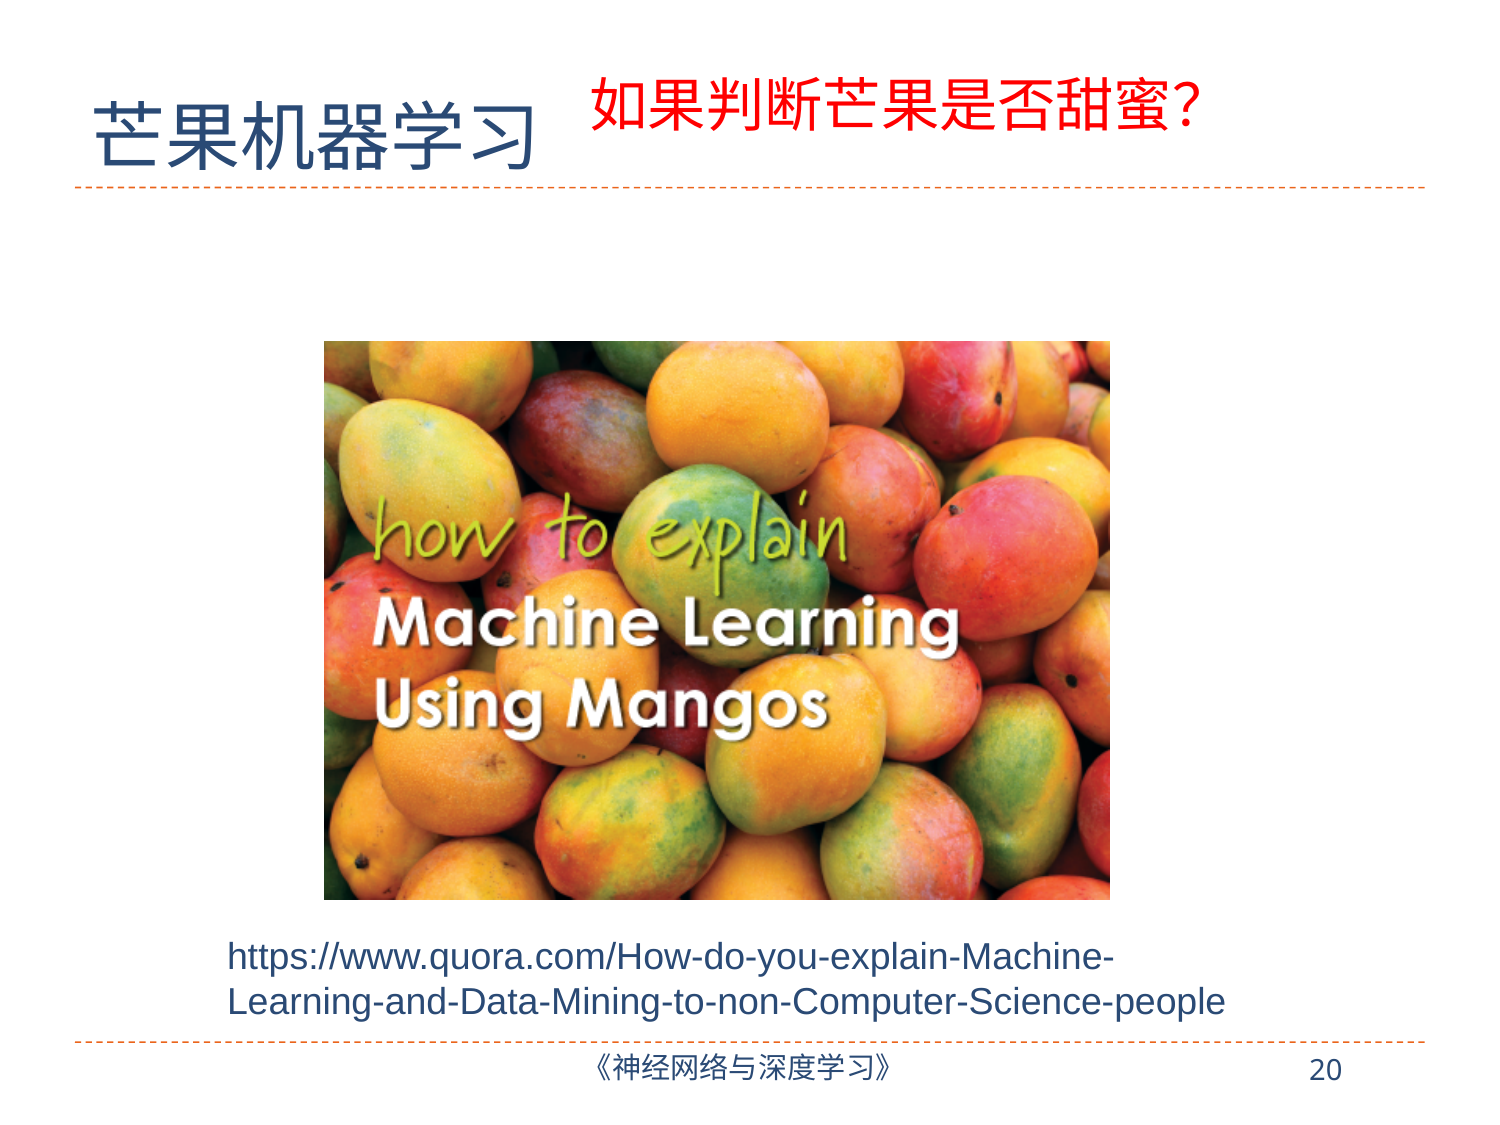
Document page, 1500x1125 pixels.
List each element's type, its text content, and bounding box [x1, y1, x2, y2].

title 芒果机器学习 [75, 24, 1425, 188]
text_box https://www.quora.com/How-do-you-explain-Machine-Learning-and-Data-Mining-to-non-Computer-Science-people [212, 924, 1250, 1030]
picture [324, 341, 1110, 900]
text_box 如果判断芒果是否甜蜜？ [574, 60, 1333, 146]
